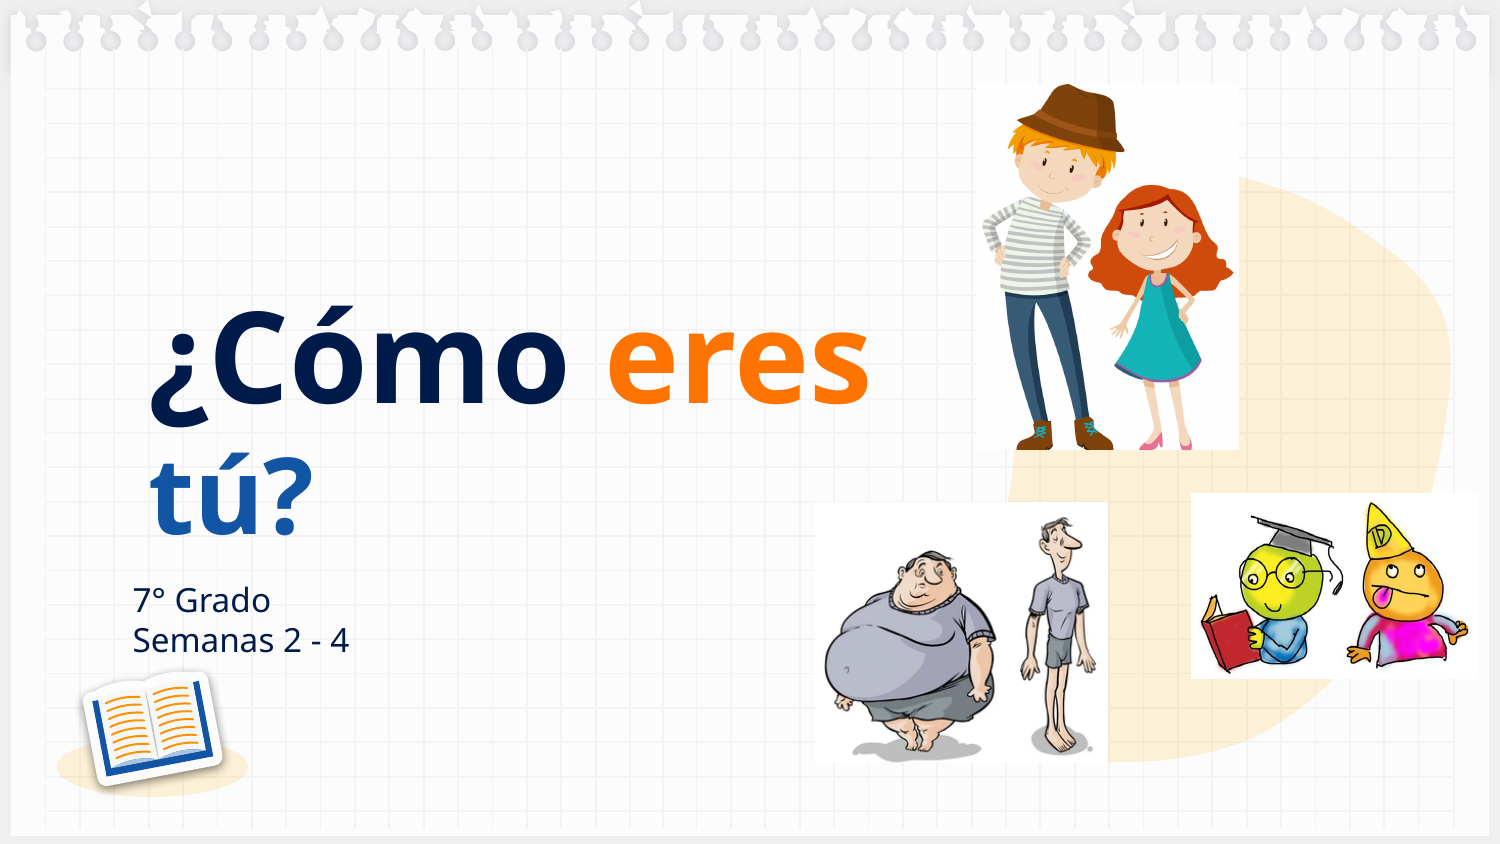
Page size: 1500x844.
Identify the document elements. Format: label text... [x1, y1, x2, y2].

title ¿Cómo eres tú? [133, 217, 995, 571]
text_box [118, 749, 249, 797]
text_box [97, 685, 207, 768]
text_box [56, 746, 96, 792]
picture [975, 83, 1240, 450]
picture [814, 501, 1109, 763]
subtitle 7° Grado Semanas 2 - 4 [117, 564, 396, 665]
picture [1190, 493, 1479, 680]
text_box [1008, 177, 1451, 763]
